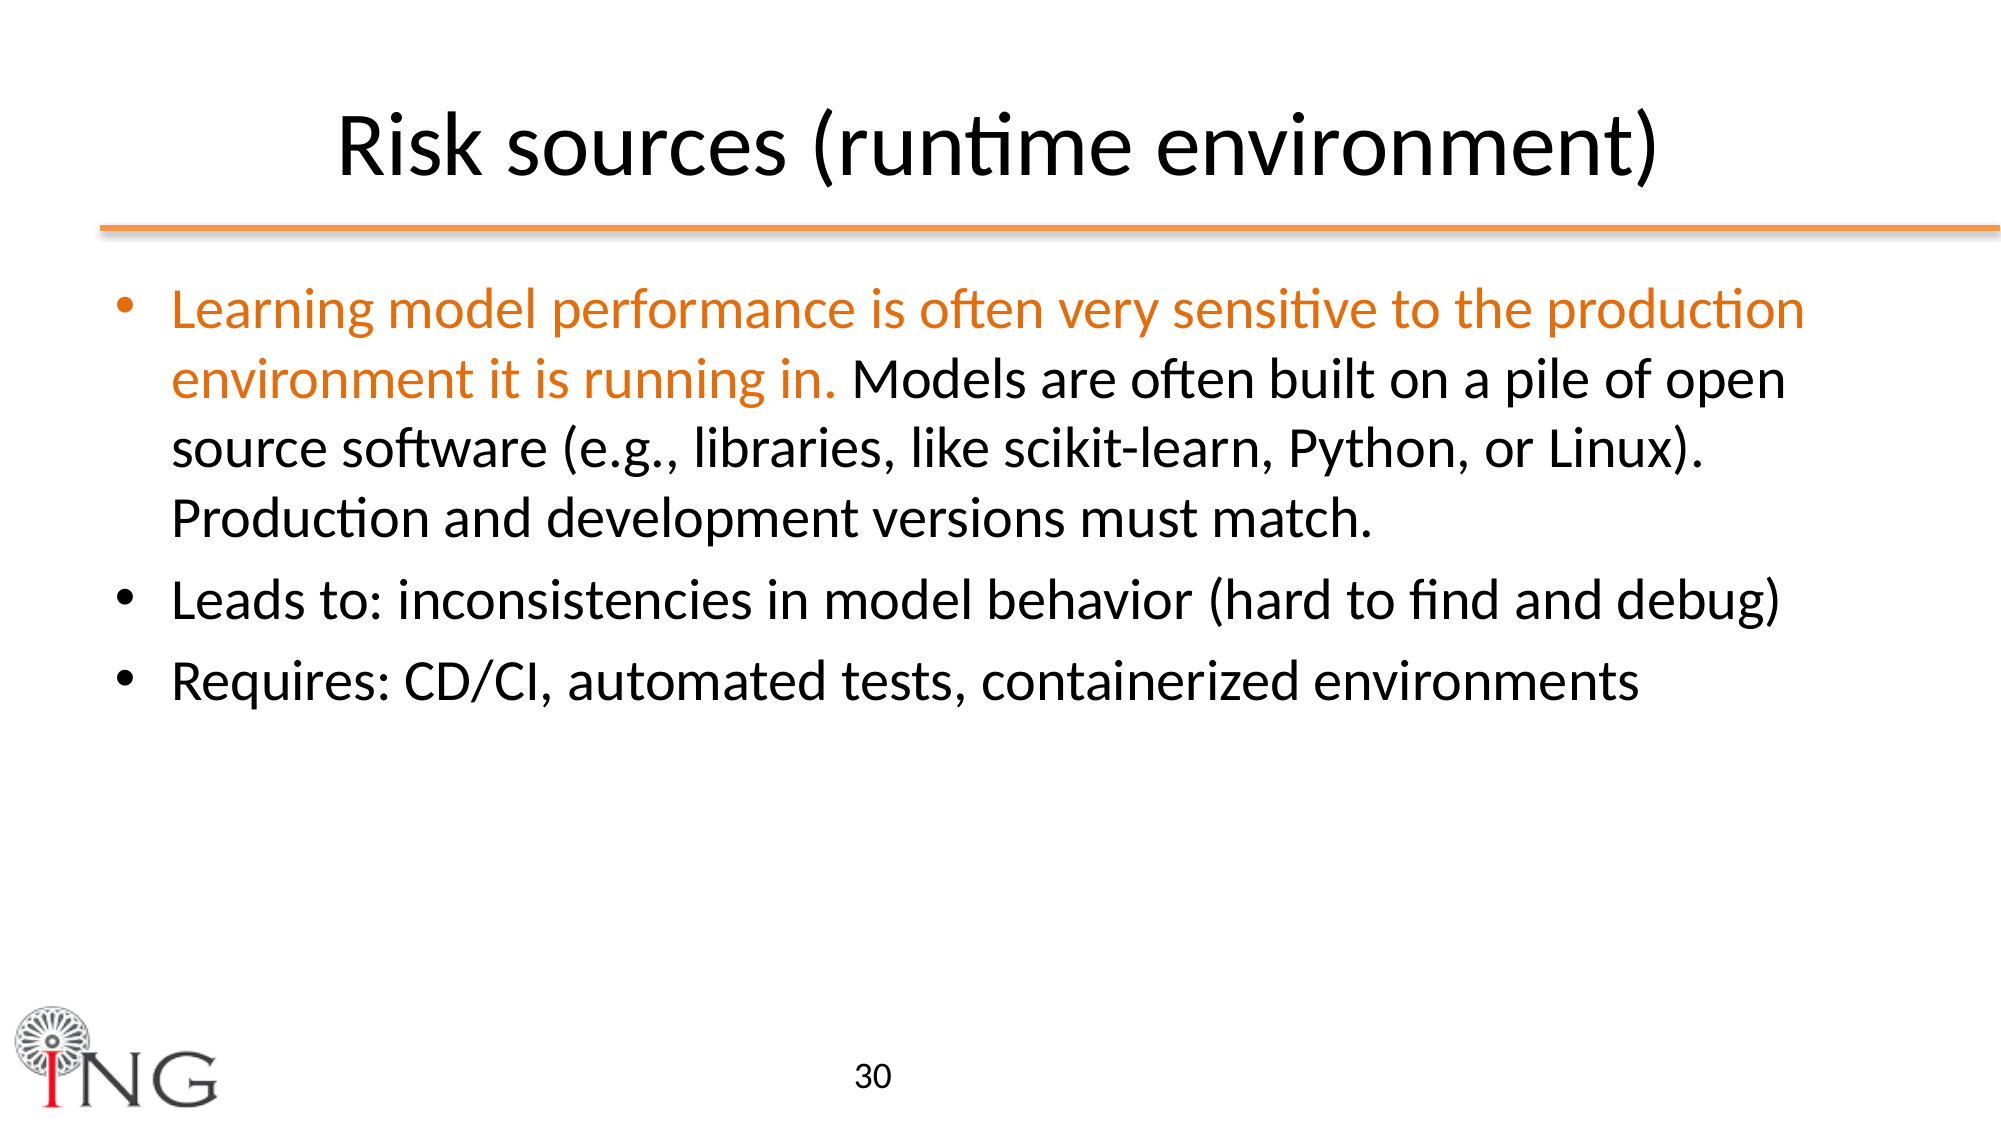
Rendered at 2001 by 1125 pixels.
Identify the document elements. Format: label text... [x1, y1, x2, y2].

title Risk sources (runtime environment) [99, 45, 1900, 233]
picture [0, 987, 244, 1125]
slide_number 30 [839, 1043, 1900, 1104]
list Learning model performance is often very sensitive to the production environment it is running in. Models are often built on a pile of open source software (e.g., libraries, like scikit-learn, Python, or Linux). Production and development versions must match. Leads to: inconsistencies in model behavior (hard to find and debug) Requires: CD/CI, automated tests, containerized environments [99, 262, 1900, 1005]
